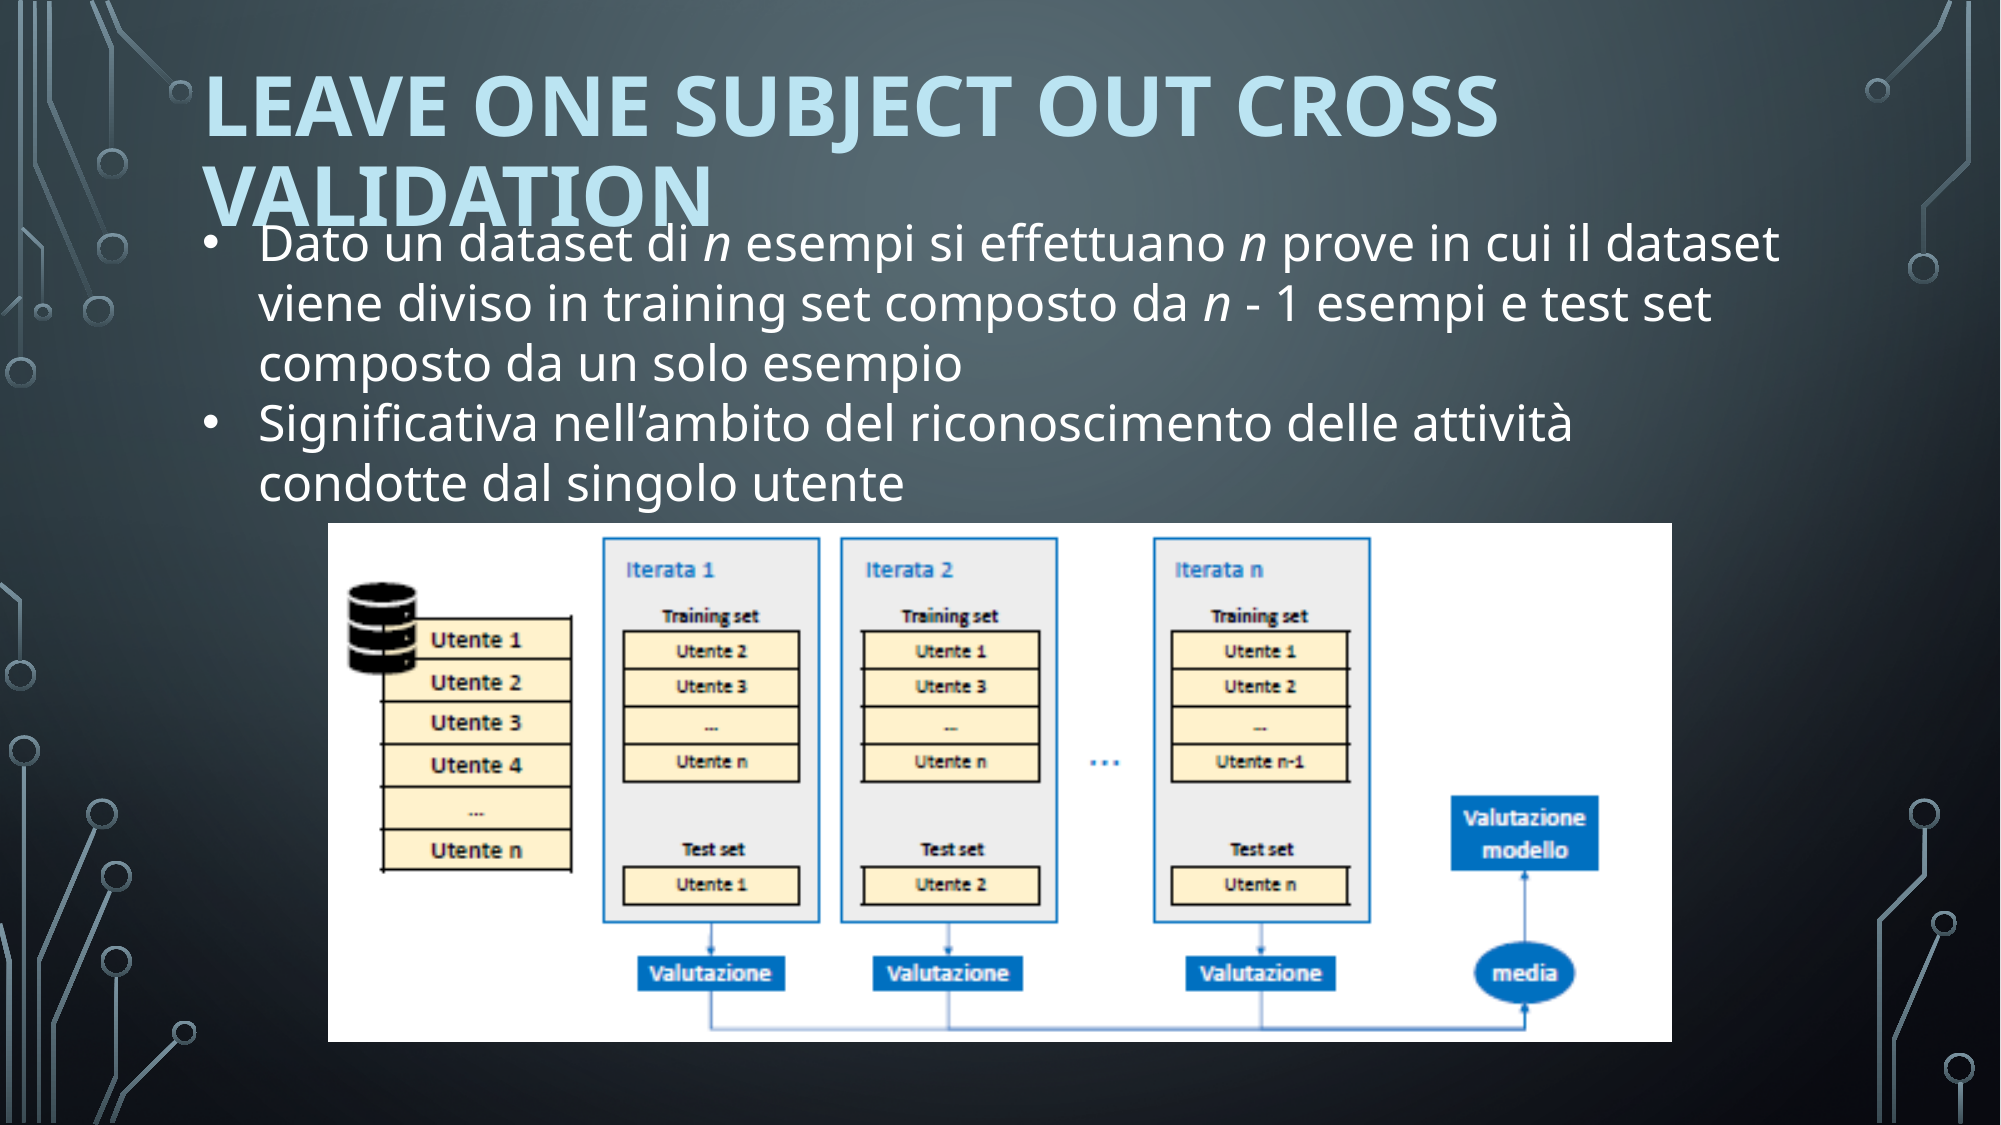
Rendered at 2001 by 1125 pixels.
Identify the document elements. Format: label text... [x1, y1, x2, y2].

text_box Dato un dataset di n esempi si effettuano n prove in cui il dataset viene diviso in training set composto da n - 1 esempi e test set composto da un solo esempio Significativa nell’ambito del riconoscimento delle attività condotte dal singolo utente [187, 203, 1813, 579]
picture [328, 523, 1672, 1042]
title Leave one subject out cross validation [187, 32, 1858, 276]
